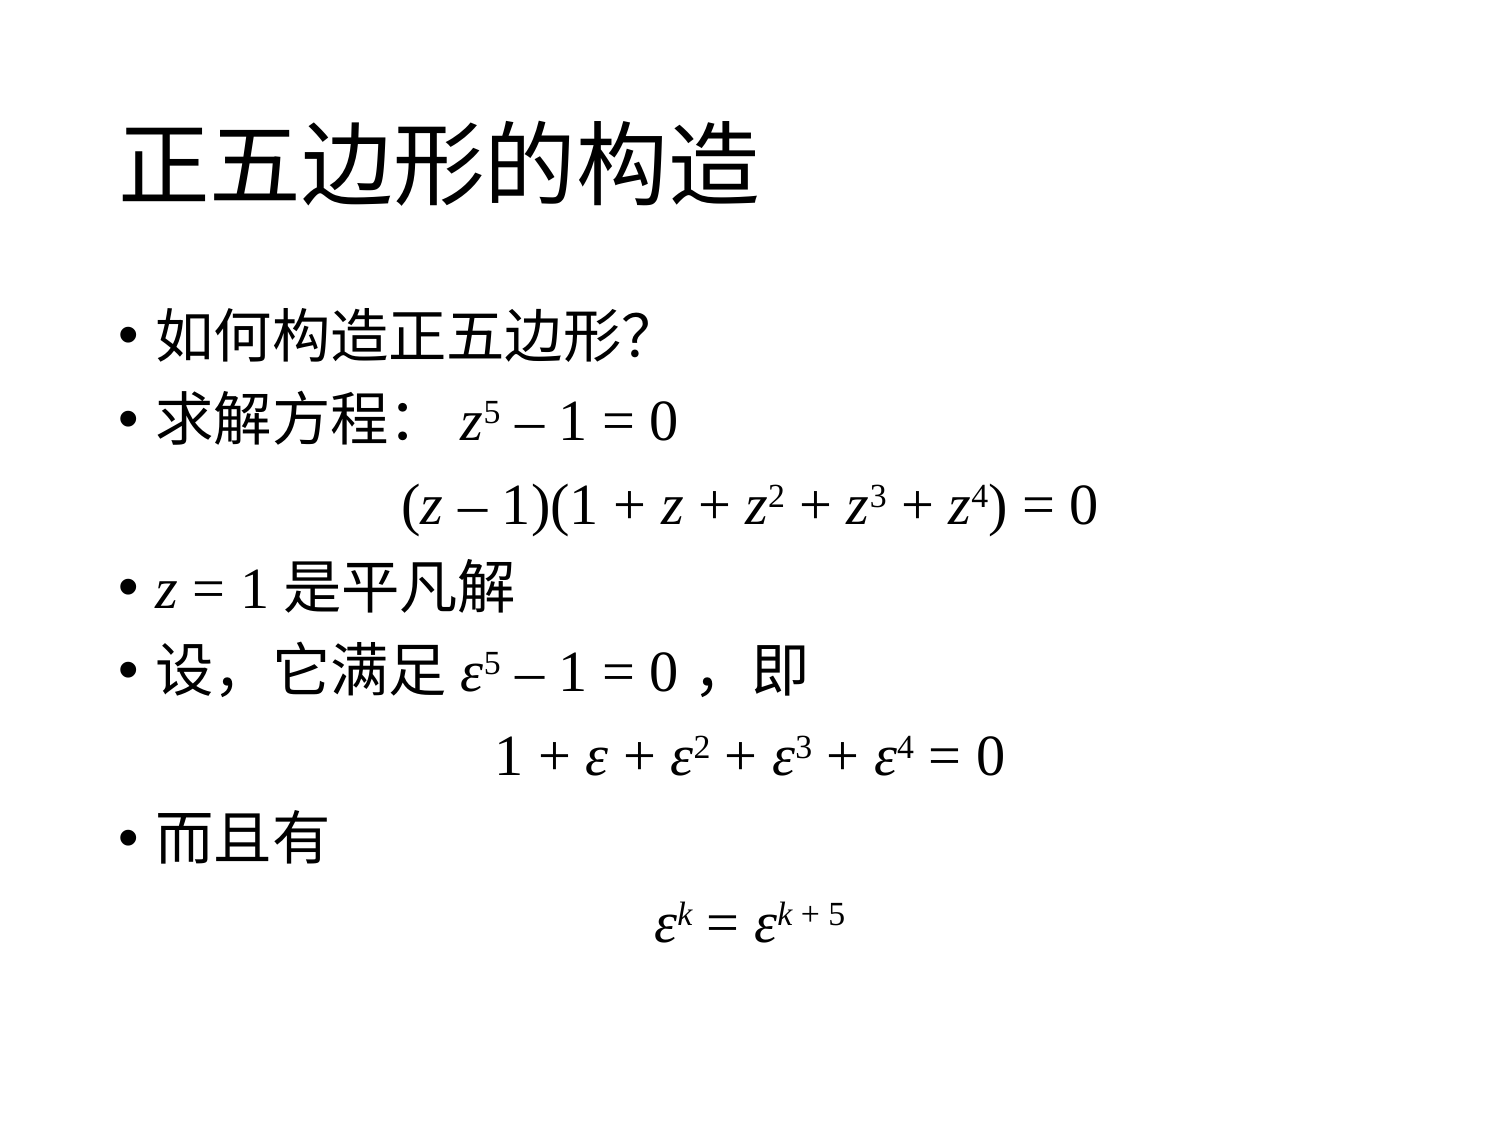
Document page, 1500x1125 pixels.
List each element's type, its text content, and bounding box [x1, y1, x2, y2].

title 正五边形的构造 [103, 59, 1397, 278]
